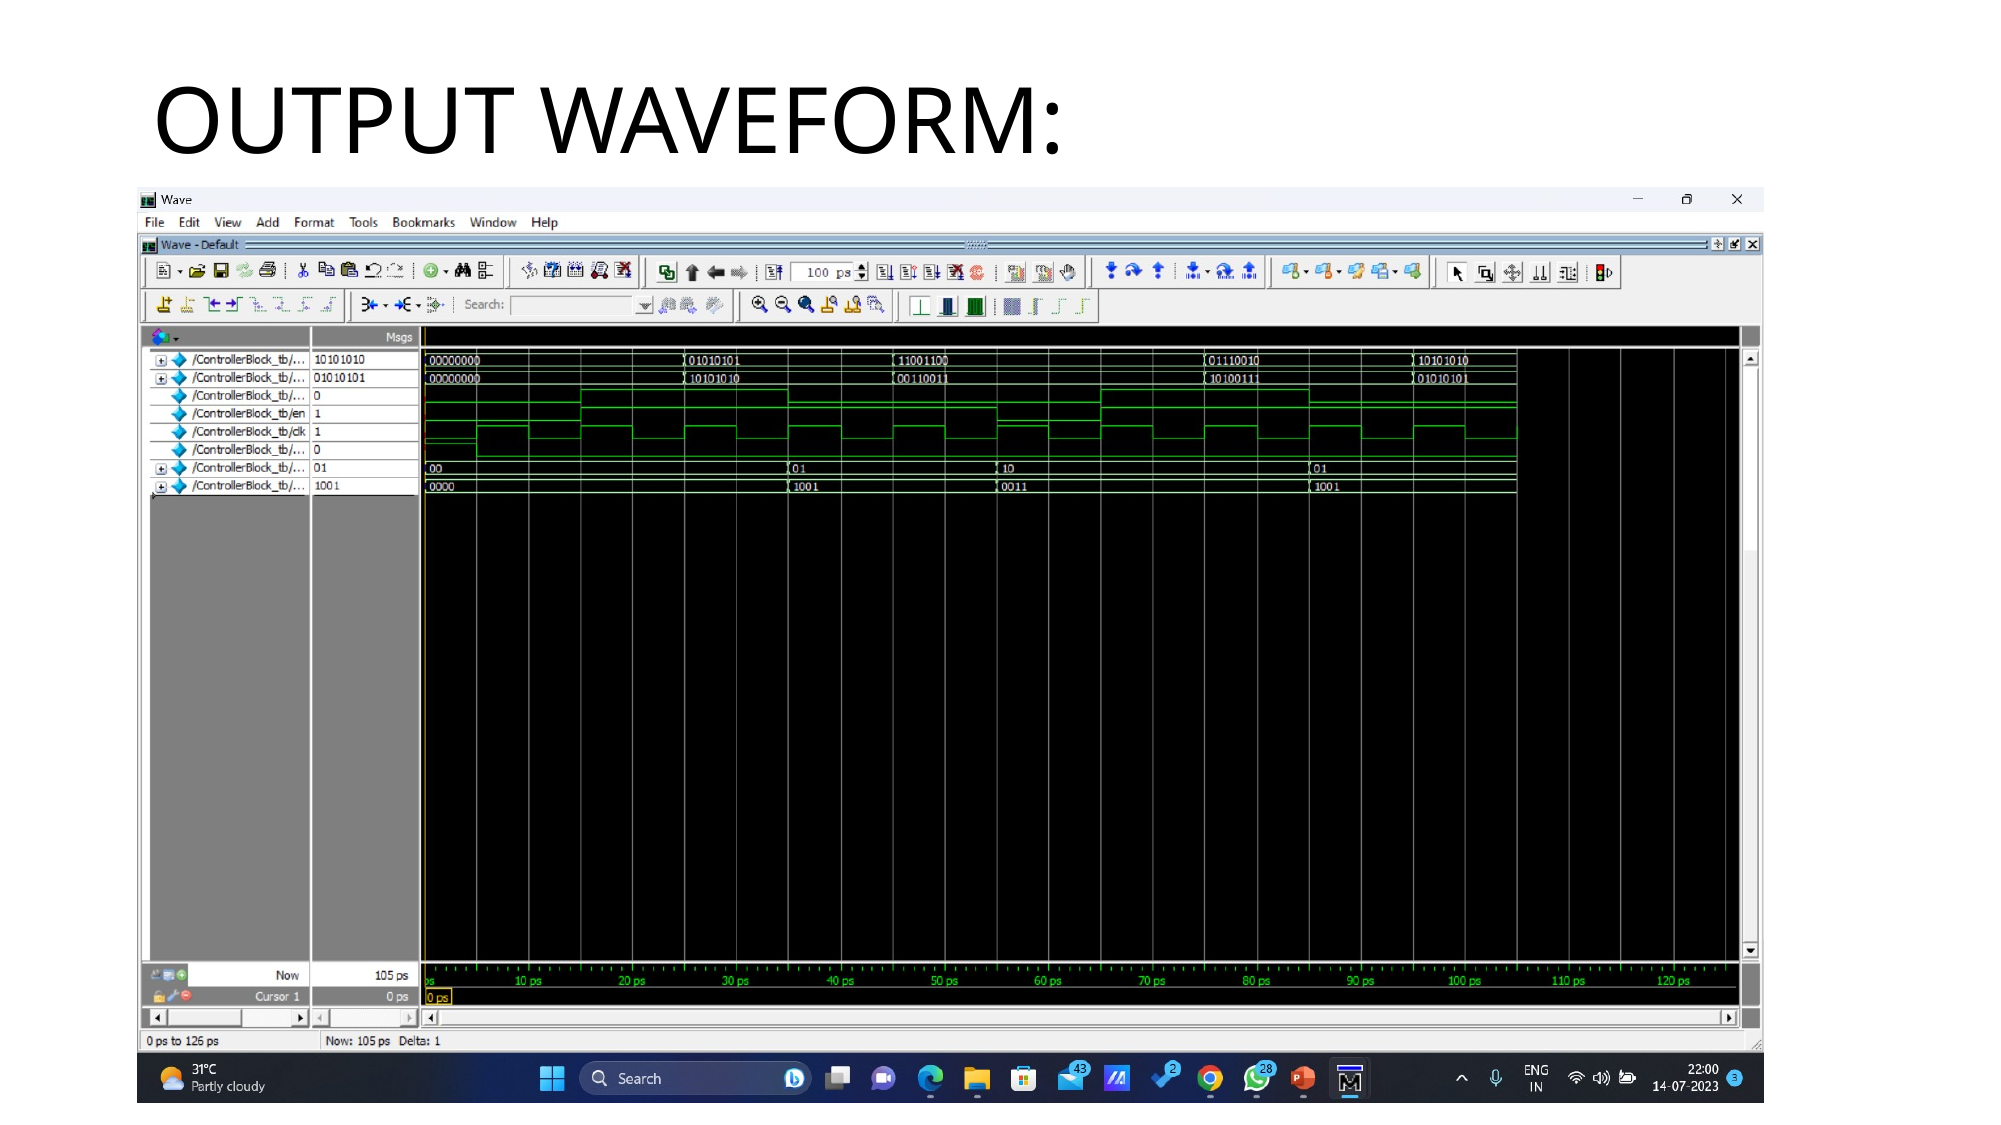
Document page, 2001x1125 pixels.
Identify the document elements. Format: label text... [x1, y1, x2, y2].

title OUTPUT WAVEFORM: [137, 59, 1788, 188]
picture [137, 187, 1764, 1103]
